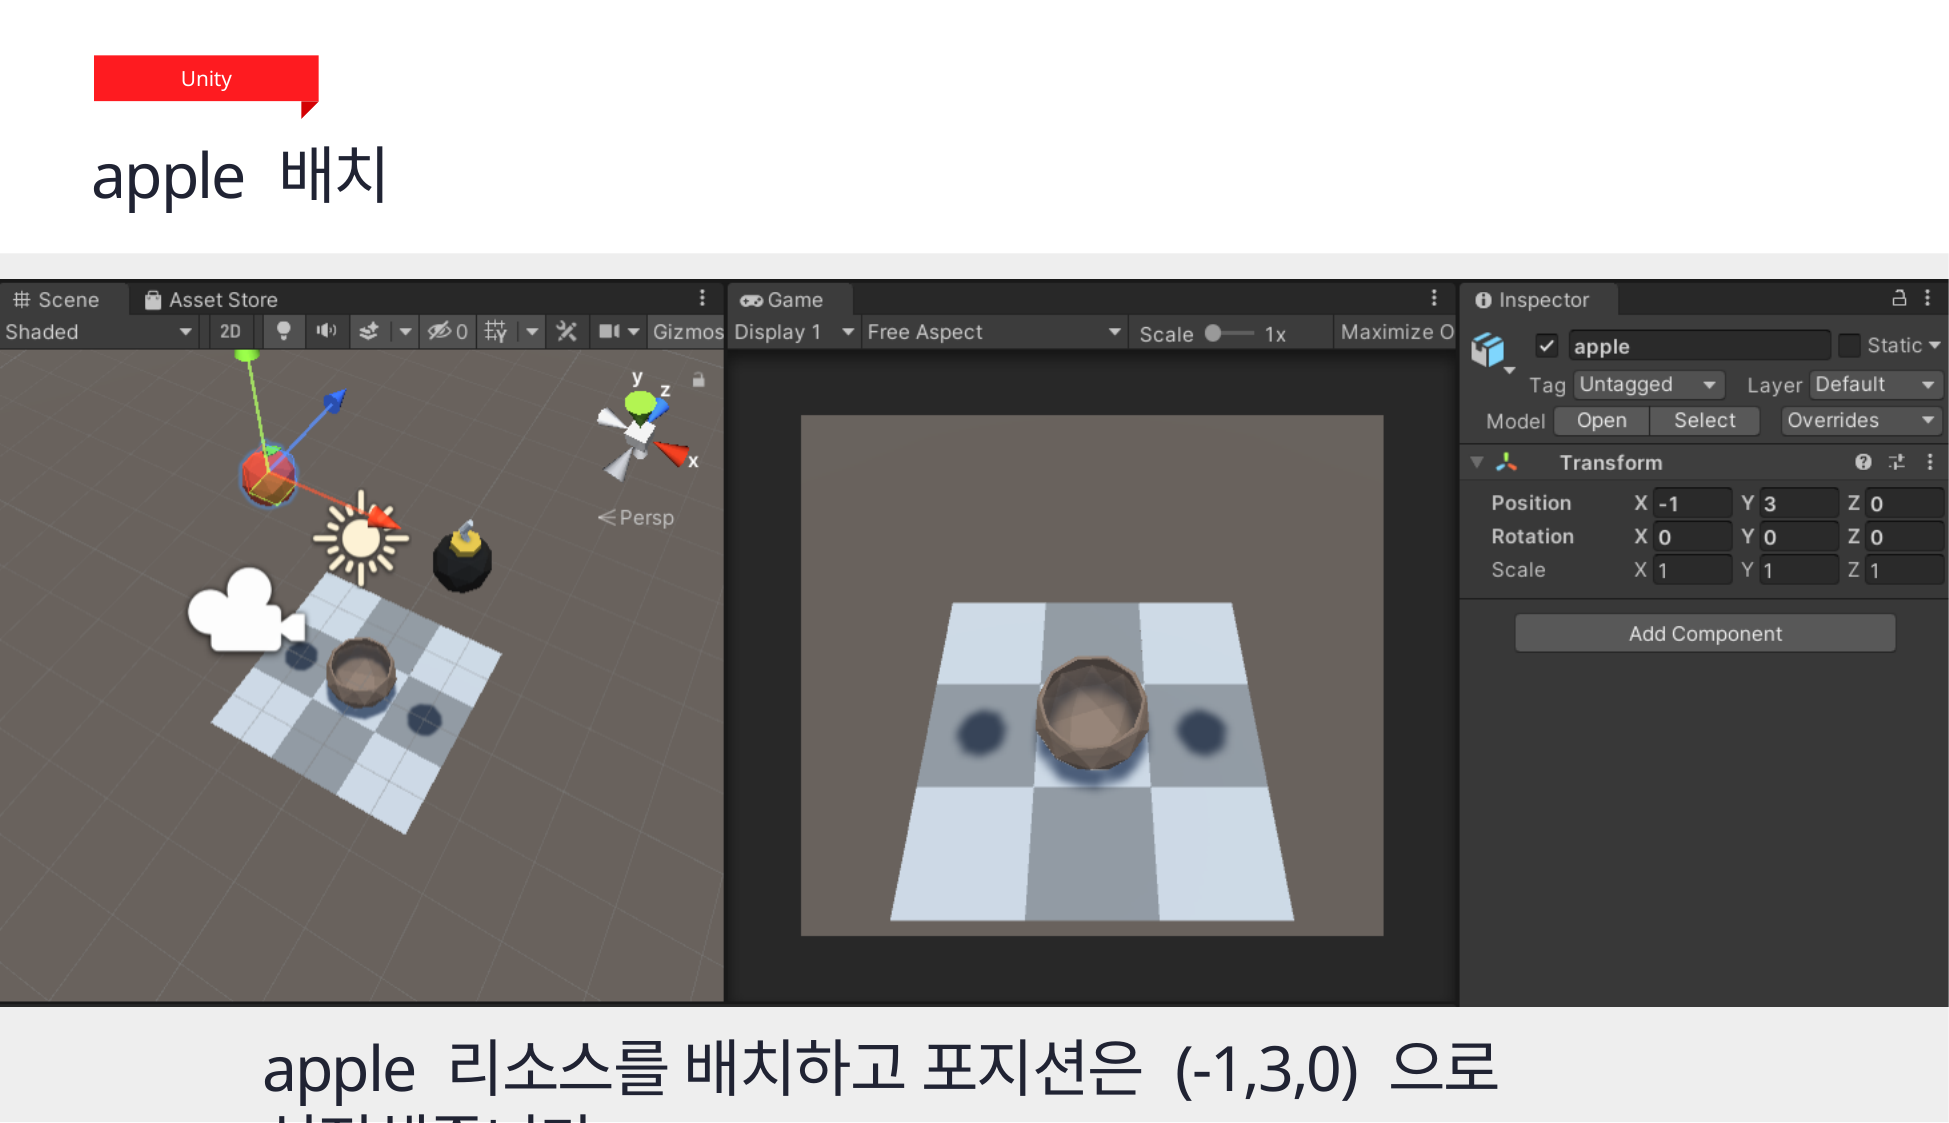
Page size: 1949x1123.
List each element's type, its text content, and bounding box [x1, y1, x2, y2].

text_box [94, 55, 319, 119]
text_box apple 리소스를 배치하고 포지션은 (-1,3,0) 으로 설정해줍니다 [262, 1028, 1799, 1123]
picture [0, 279, 1949, 1007]
text_box apple 배치 [91, 135, 890, 211]
